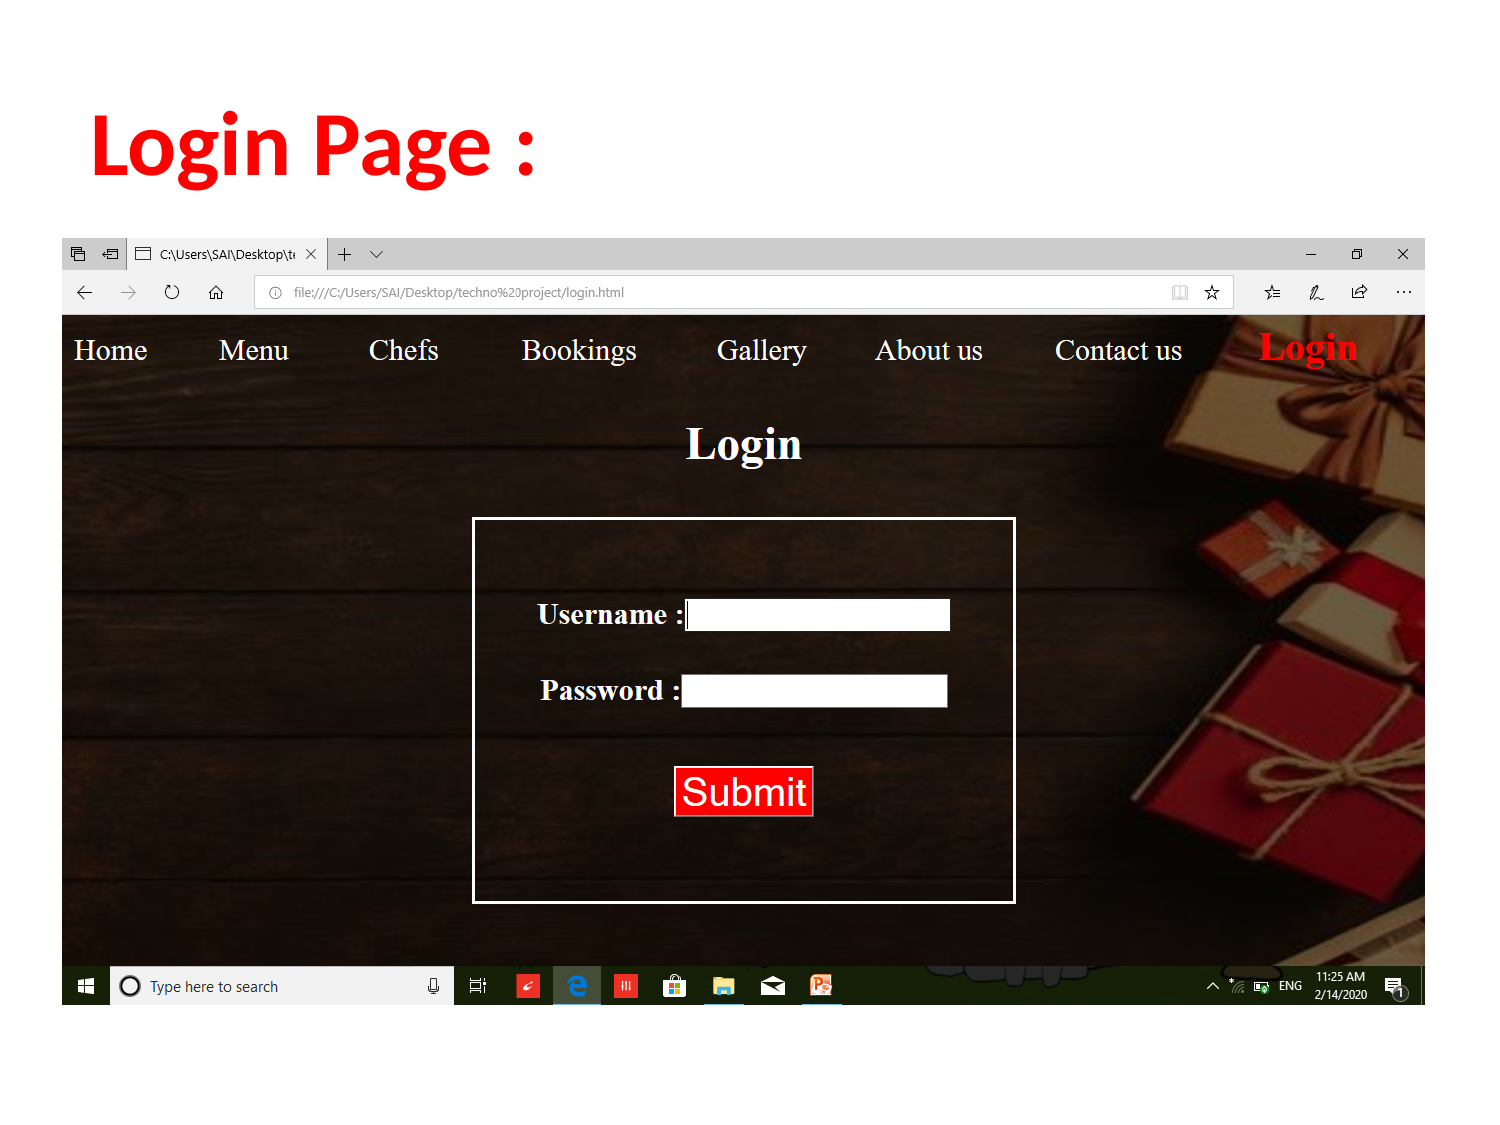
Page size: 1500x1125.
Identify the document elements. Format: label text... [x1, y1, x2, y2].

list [62, 238, 1426, 1006]
title Login Page : [75, 45, 1425, 233]
